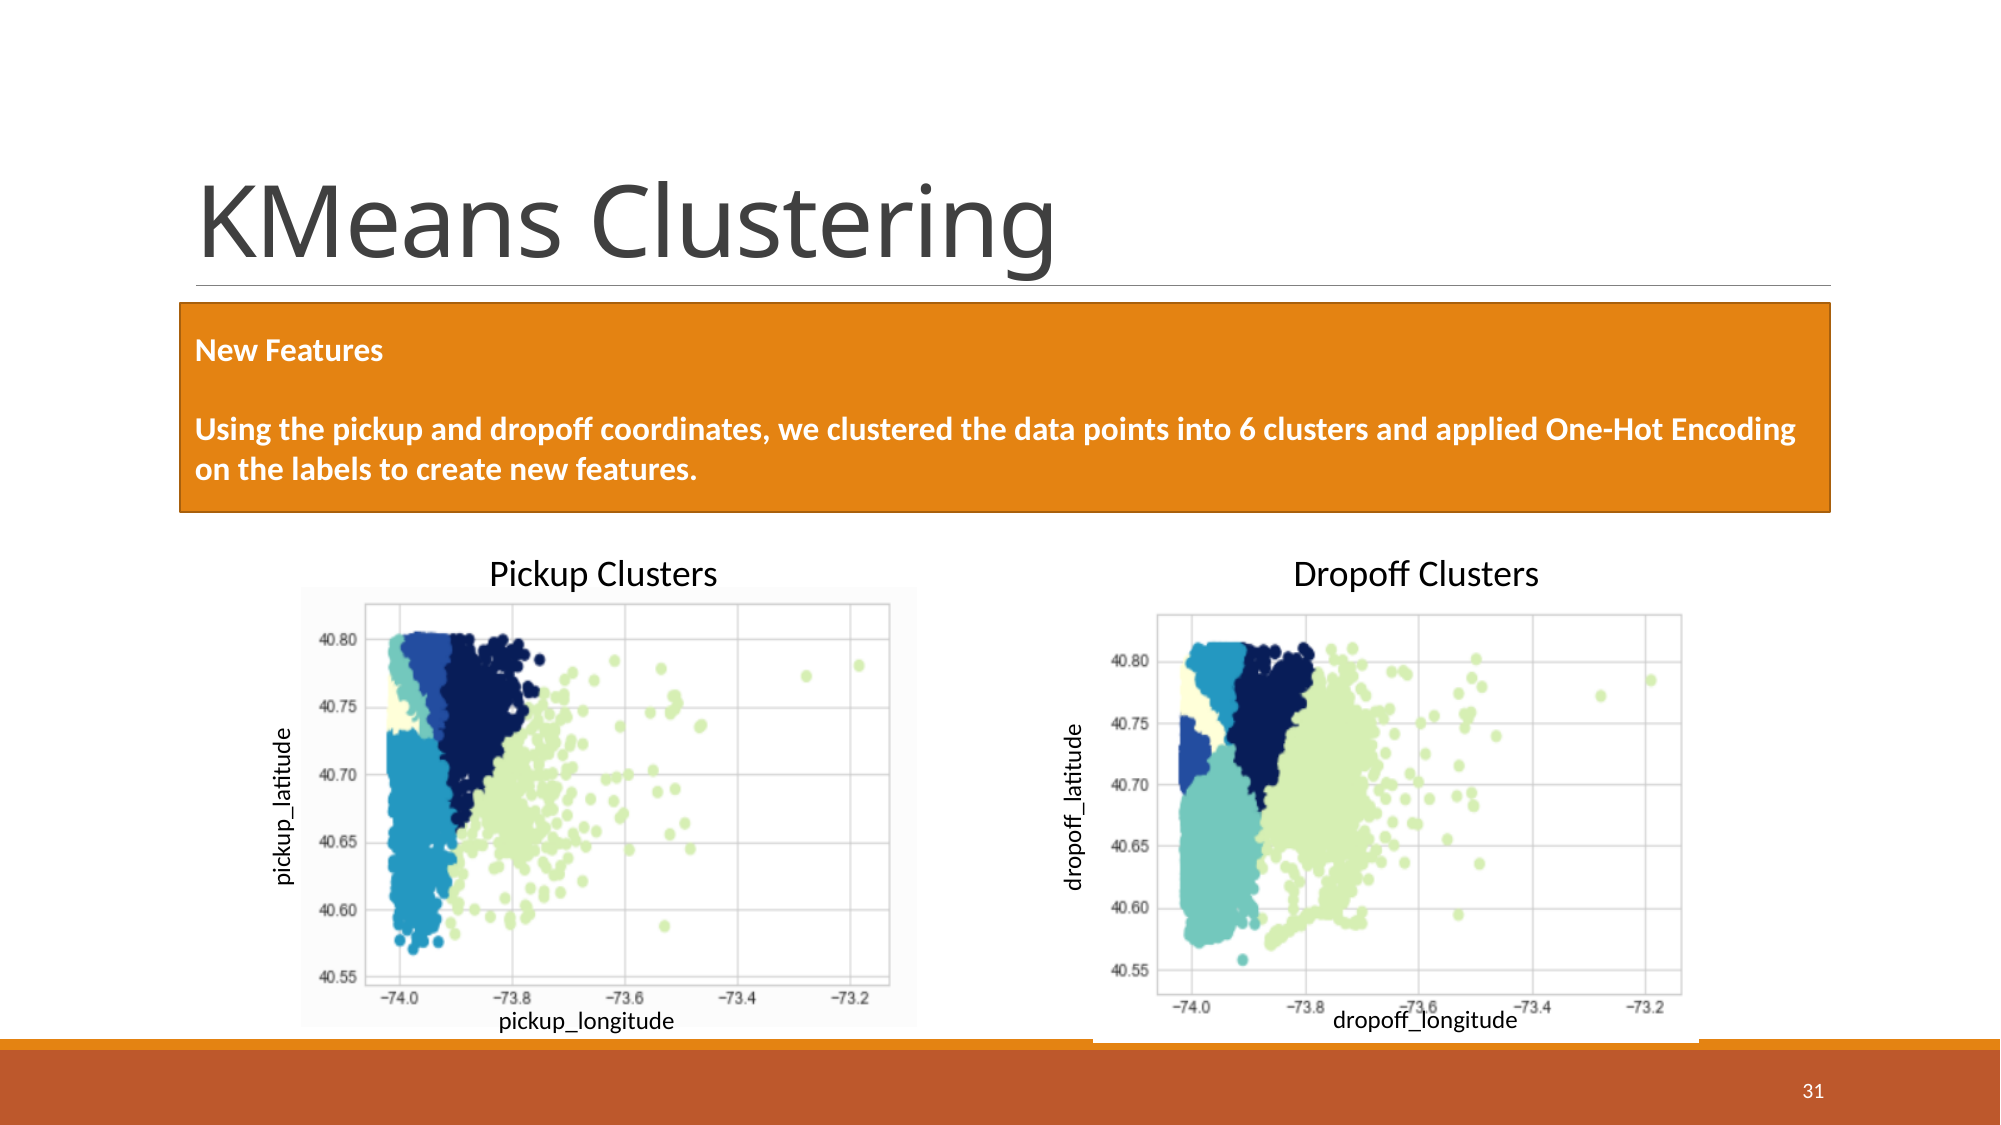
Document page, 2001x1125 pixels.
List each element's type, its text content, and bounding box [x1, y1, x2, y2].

text_box pickup_latitude [257, 661, 297, 954]
text_box New Features Using the pickup and dropoff coordinates, we clustered the data points into 6 clusters and applied One-Hot Encoding on the labels to create new features. [179, 302, 1831, 513]
text_box pickup_longitude [446, 1035, 727, 1043]
title KMeans Clustering [180, 47, 1830, 285]
text_box Dropoff Clusters [1208, 541, 1624, 598]
picture [1092, 601, 1700, 1044]
slide_number 31 [1624, 1059, 1840, 1120]
text_box dropoff_latitude [1048, 661, 1090, 954]
text_box Pickup Clusters [396, 541, 812, 584]
picture [300, 587, 917, 1028]
